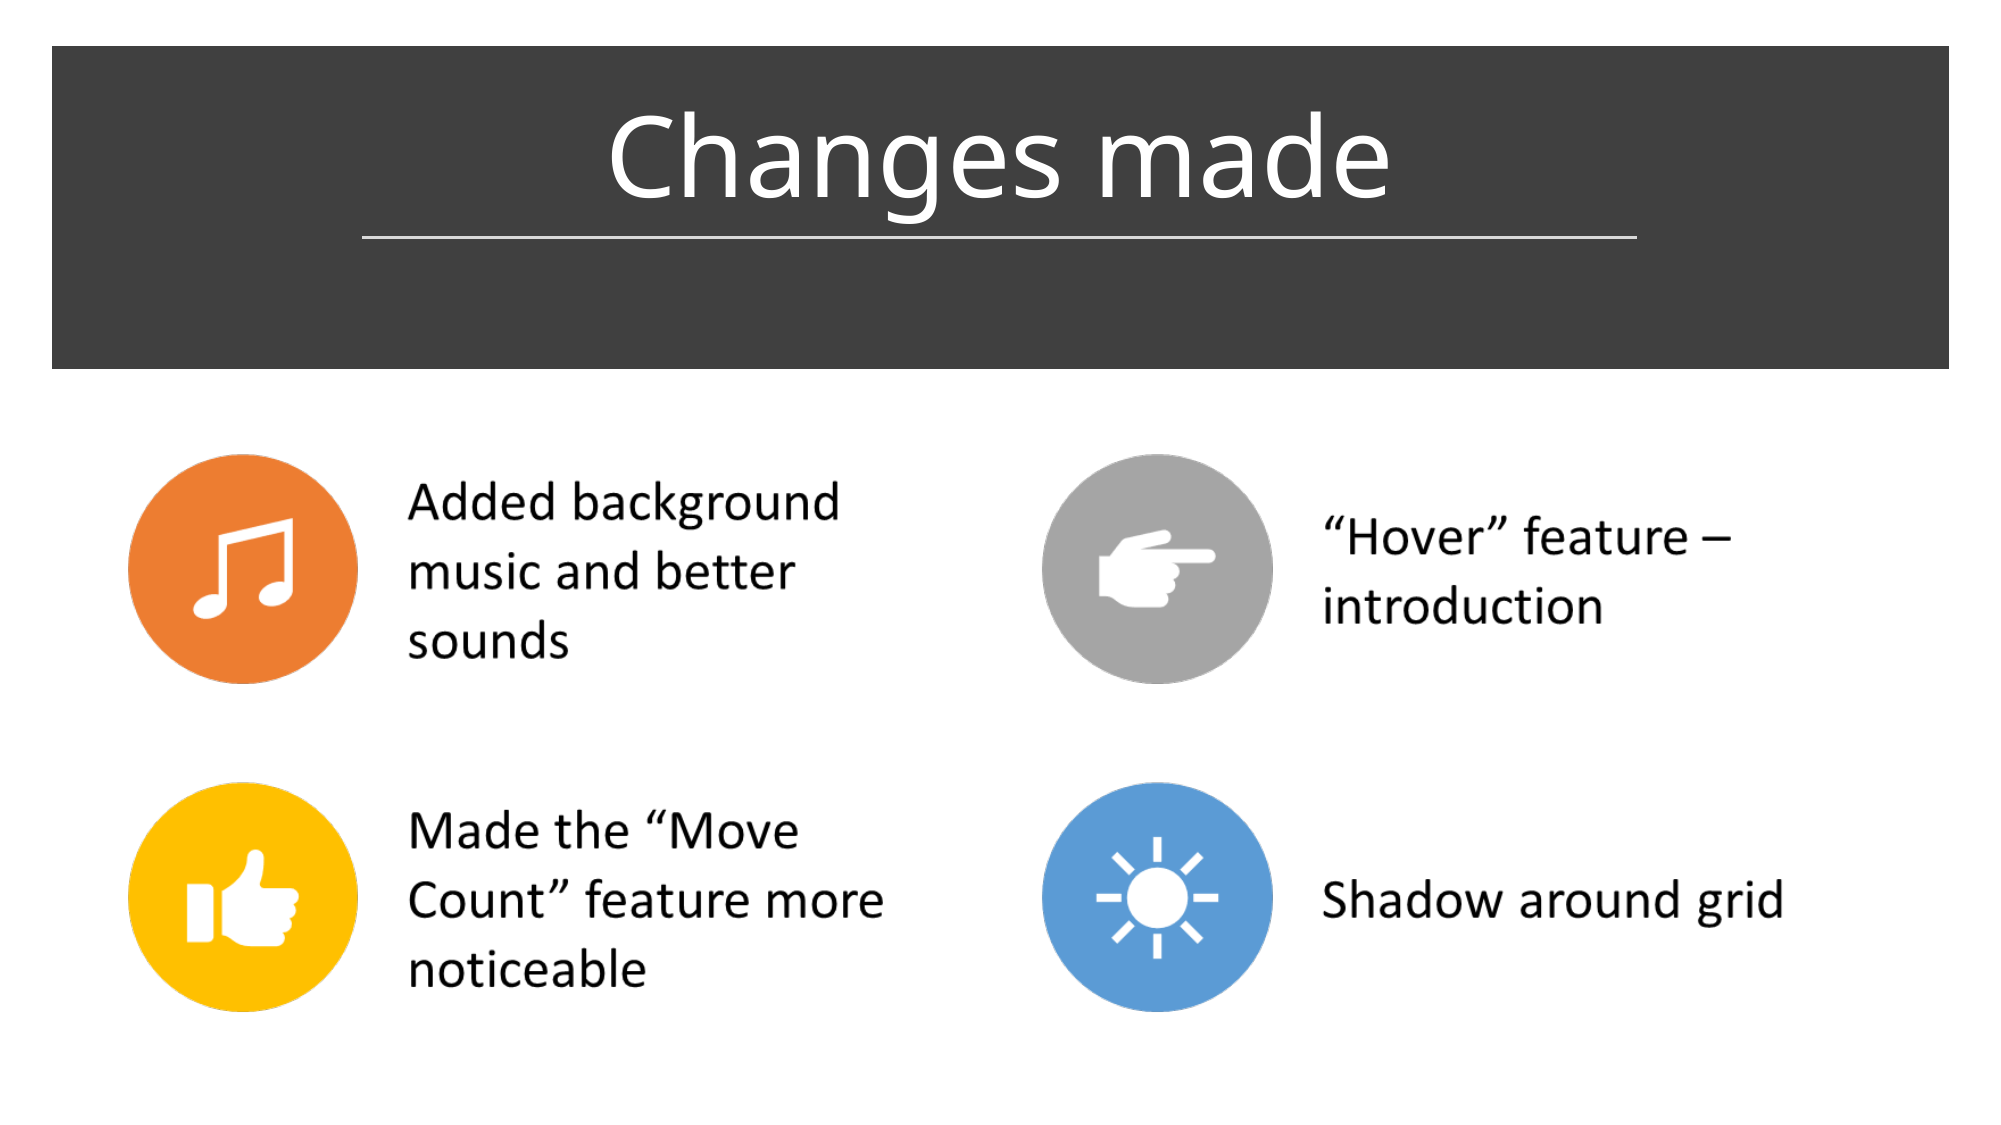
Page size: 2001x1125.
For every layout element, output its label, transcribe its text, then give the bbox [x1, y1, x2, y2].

text_box [61, 55, 1939, 360]
picture [52, 442, 1939, 1037]
title Changes made [86, 76, 1914, 230]
